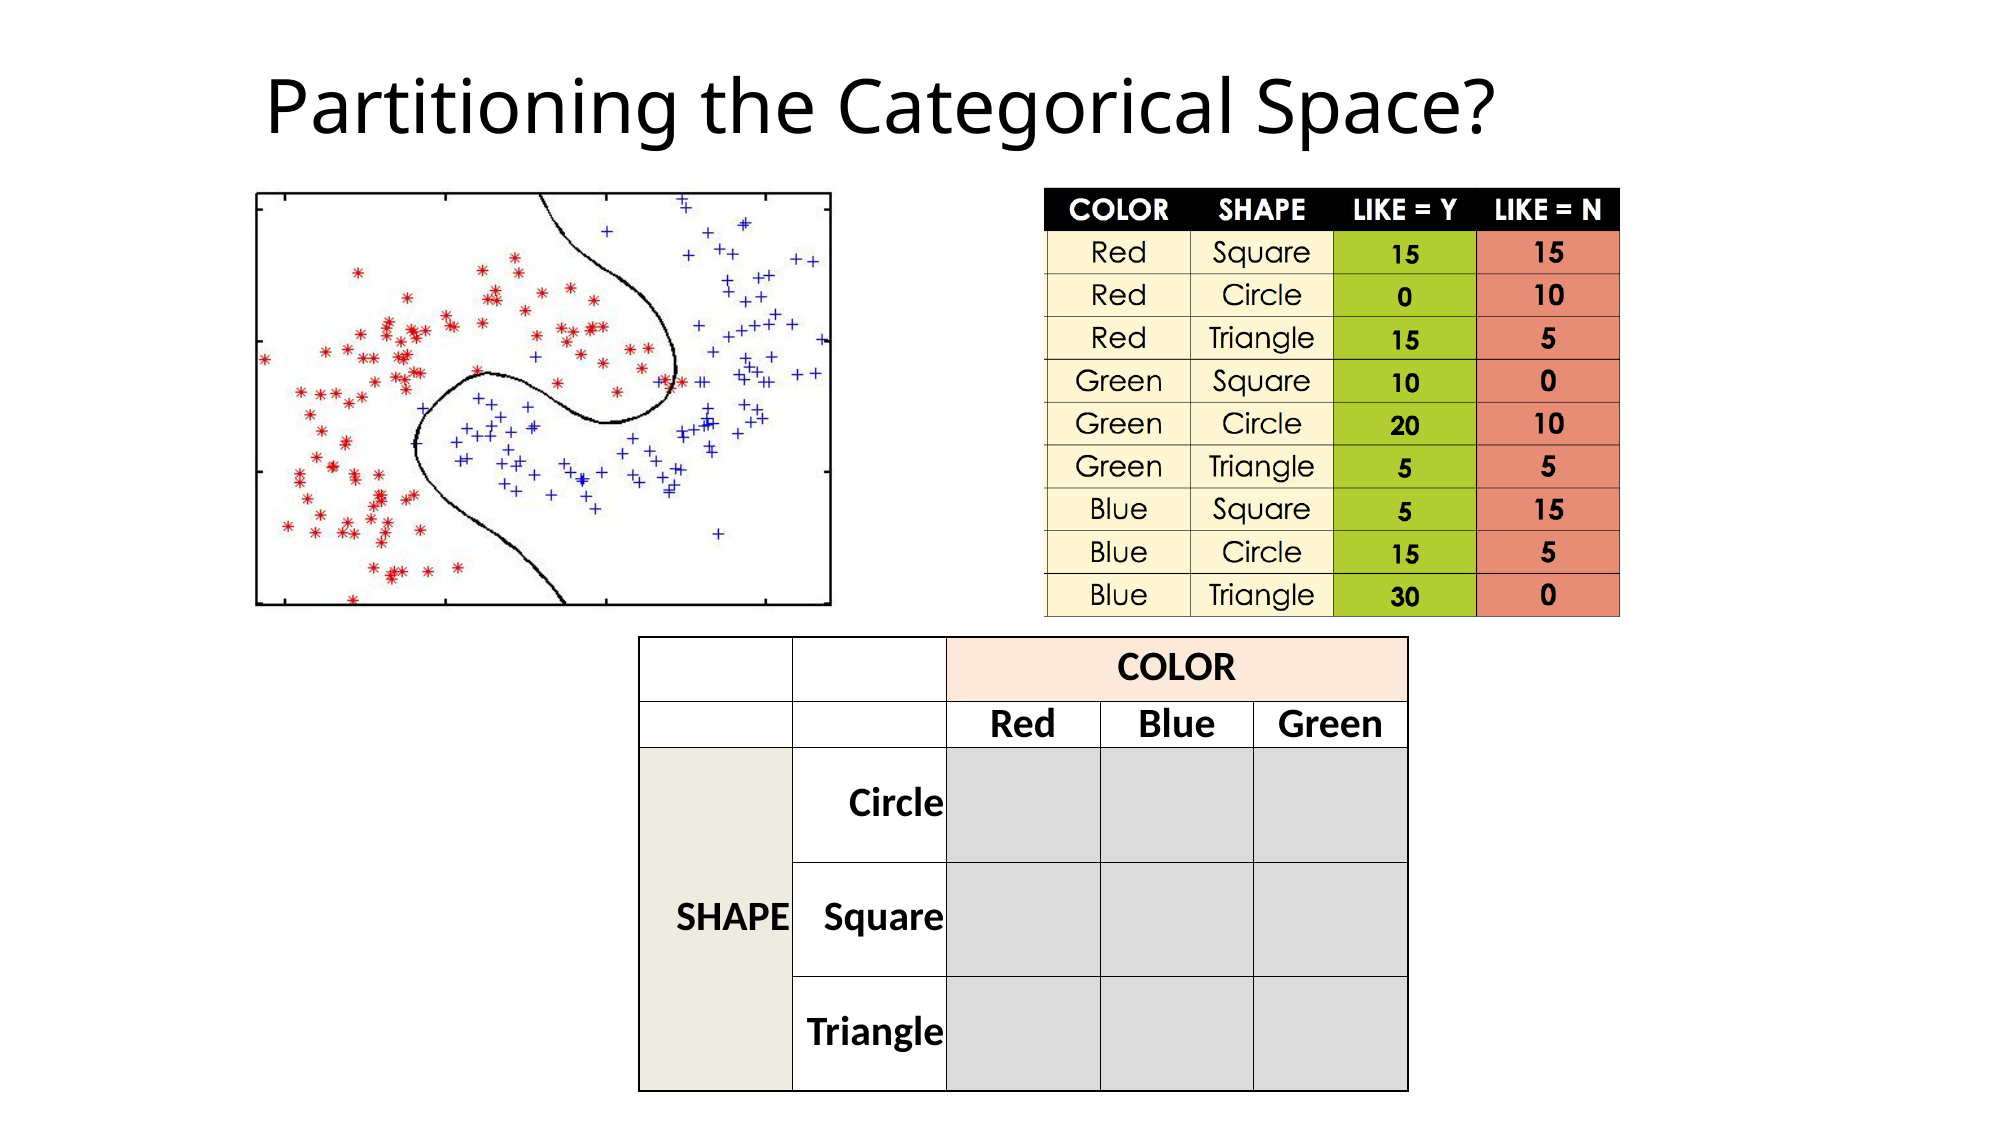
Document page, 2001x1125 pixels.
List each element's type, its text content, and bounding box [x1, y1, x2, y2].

table_cell Square [793, 863, 946, 976]
table_cell [947, 977, 1100, 1090]
table_cell Green [1254, 702, 1407, 747]
title Partitioning the Categorical Space? [249, 34, 1713, 185]
table_cell [1254, 977, 1407, 1090]
table_cell [1101, 977, 1253, 1090]
table_cell [947, 748, 1100, 862]
picture [254, 187, 837, 611]
table_cell [640, 702, 792, 747]
table_cell [1254, 748, 1407, 862]
table_cell [1101, 863, 1253, 976]
table_cell [1101, 748, 1253, 862]
table_header [793, 638, 946, 701]
table_header COLOR [947, 638, 1407, 701]
table_cell [1254, 863, 1407, 976]
table_cell Blue [1101, 702, 1253, 747]
table_cell Triangle [793, 977, 946, 1090]
table_cell [793, 702, 946, 747]
table_cell Red [947, 702, 1100, 747]
table_header [640, 638, 792, 701]
picture [1044, 181, 1624, 626]
table_cell Circle [793, 748, 946, 862]
table_cell SHAPE [640, 748, 792, 1090]
table_cell [947, 863, 1100, 976]
